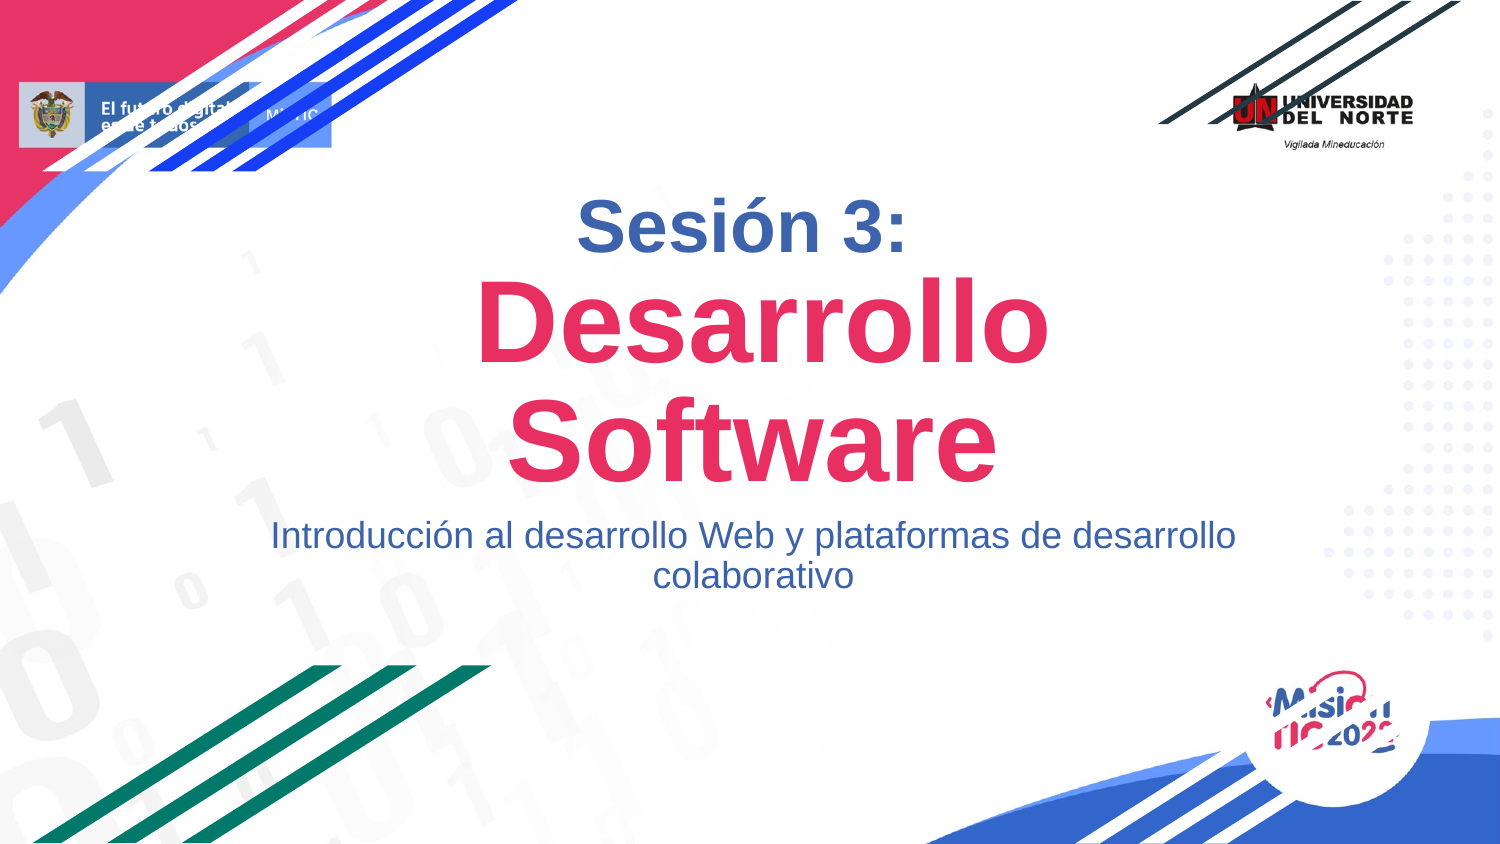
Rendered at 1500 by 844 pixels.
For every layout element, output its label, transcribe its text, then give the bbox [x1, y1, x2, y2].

picture [0, 0, 1500, 844]
title Sesión 3: Desarrollo Software [210, 178, 1297, 500]
subtitle Introducción al desarrollo Web y plataformas de desarrollo colaborativo [180, 500, 1327, 664]
